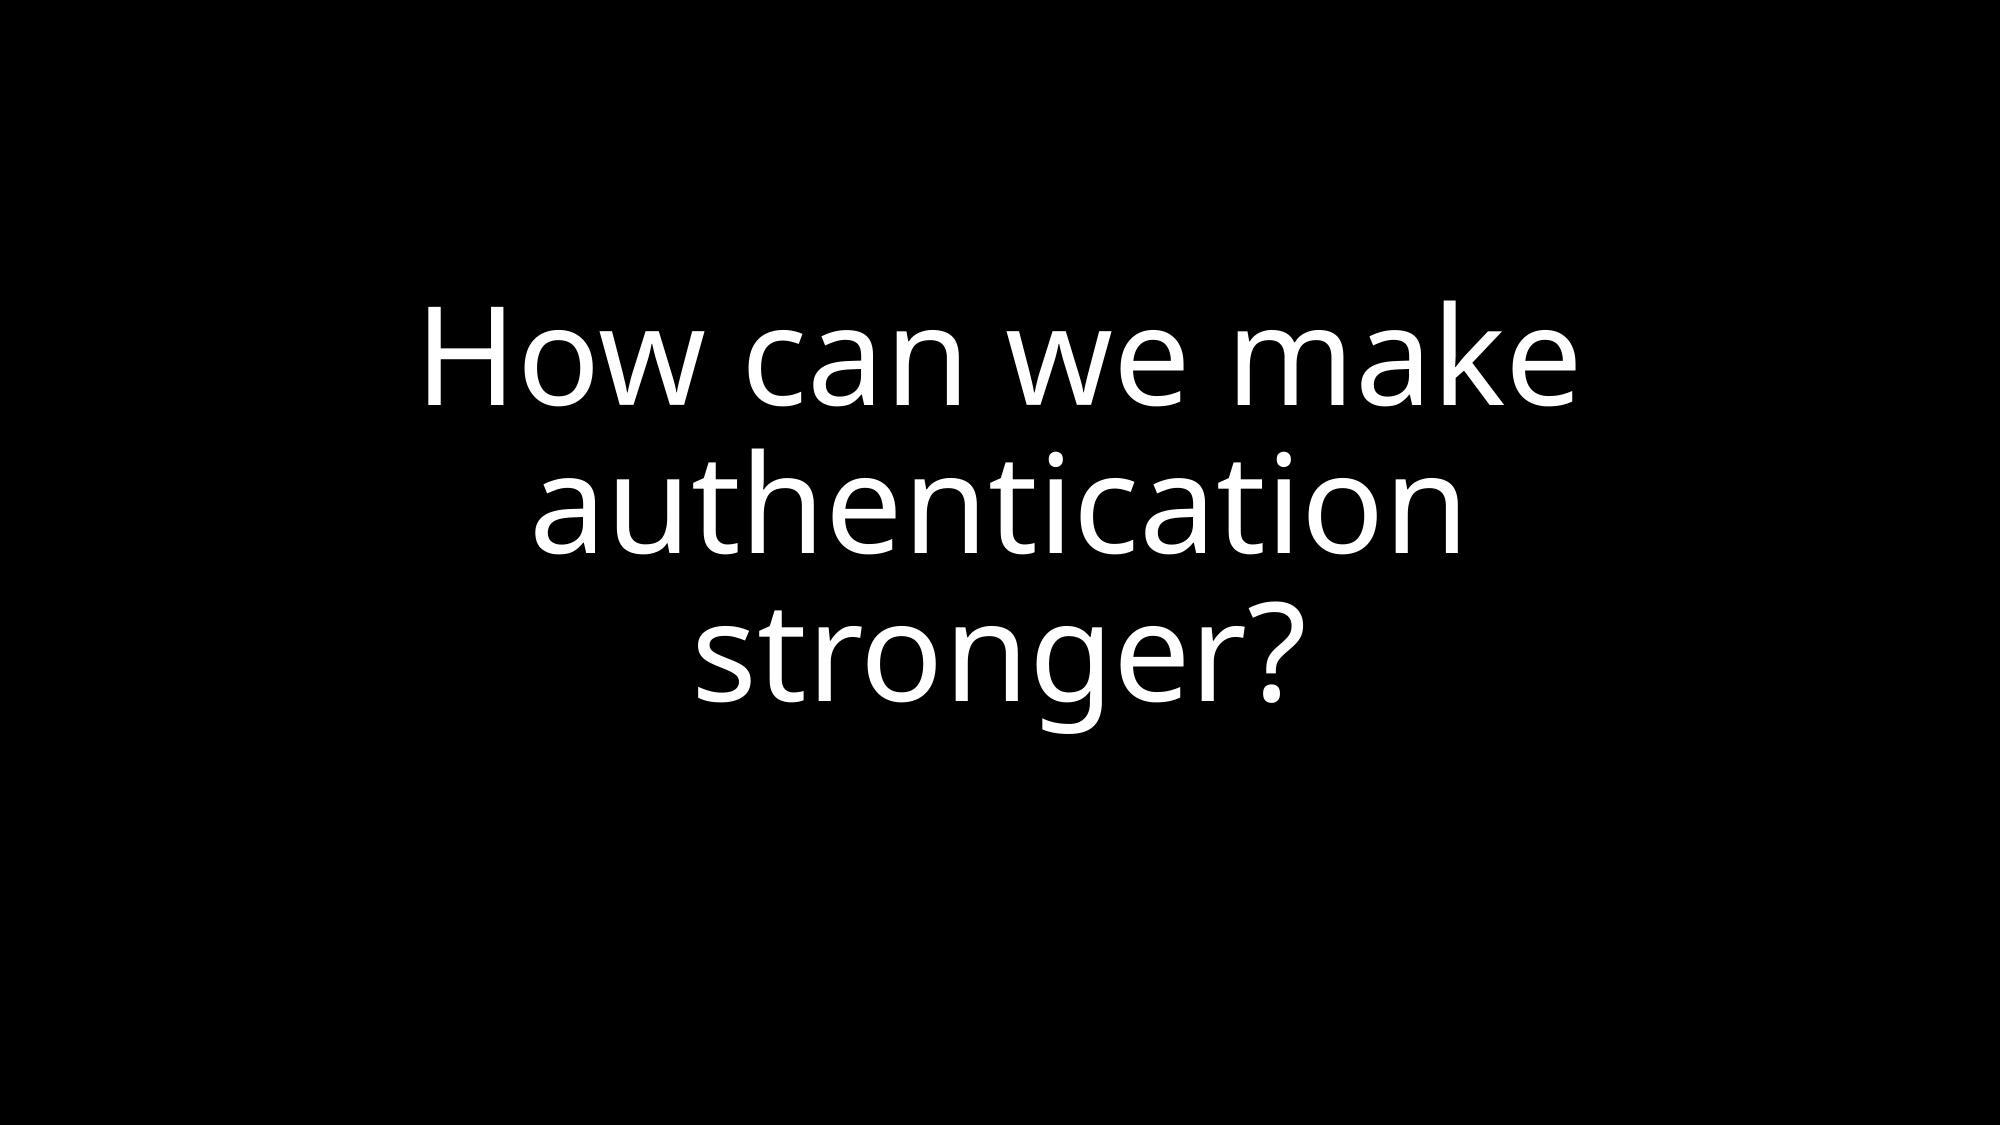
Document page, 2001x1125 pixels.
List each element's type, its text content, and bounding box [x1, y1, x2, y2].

list How can we make authentication stronger? [277, 278, 1723, 809]
